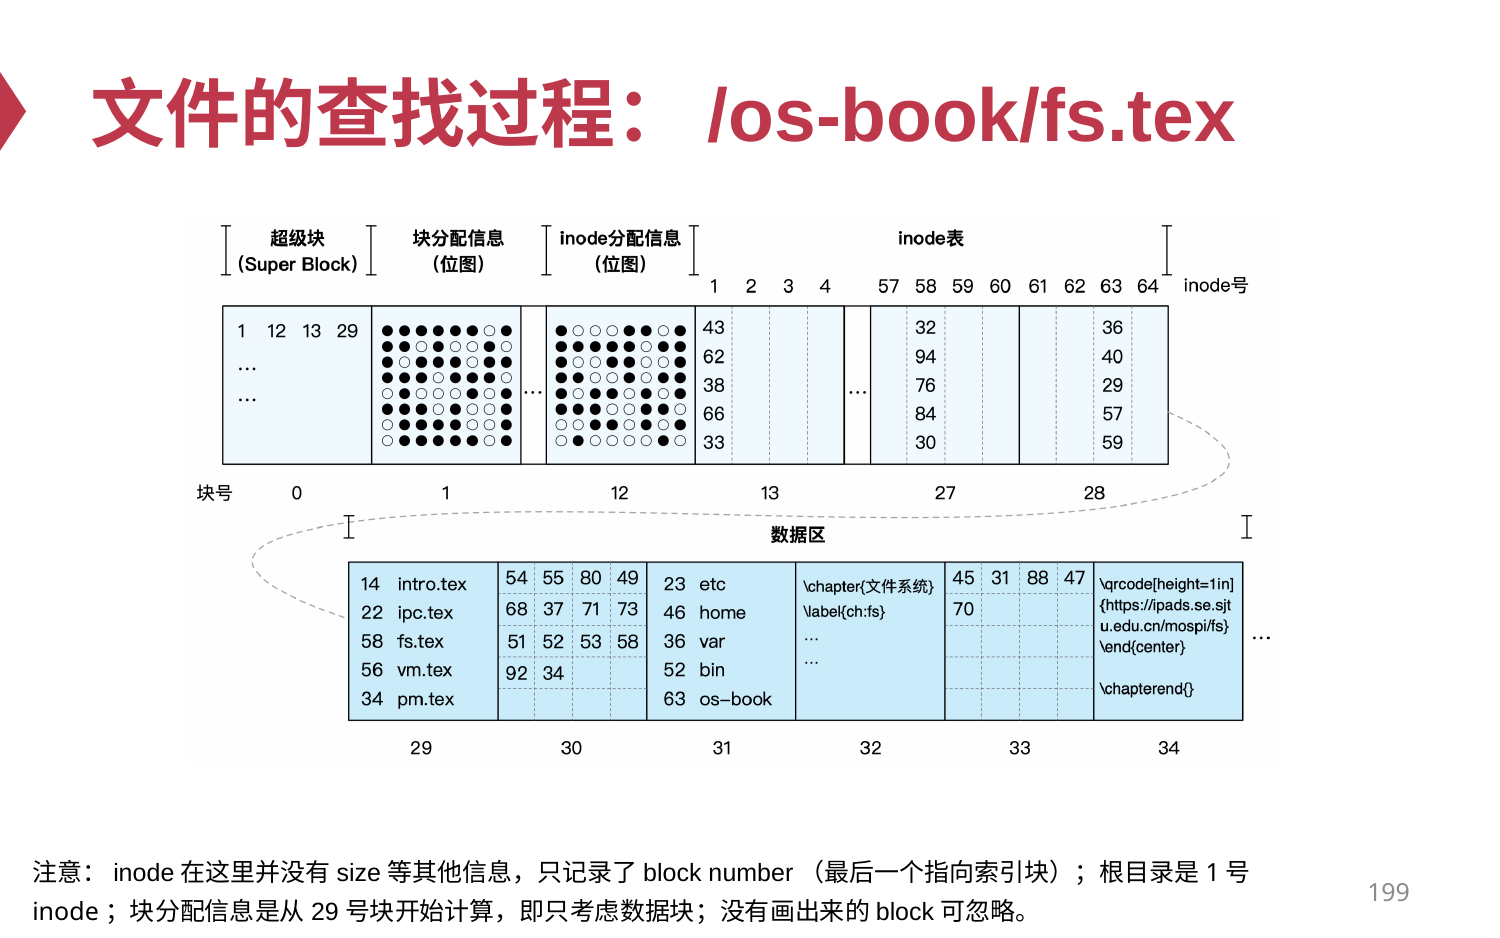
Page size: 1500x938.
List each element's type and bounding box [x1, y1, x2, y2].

slide_number [1270, 868, 1425, 919]
text_box [17, 840, 1270, 934]
title [75, 37, 1425, 186]
picture [186, 196, 1314, 764]
